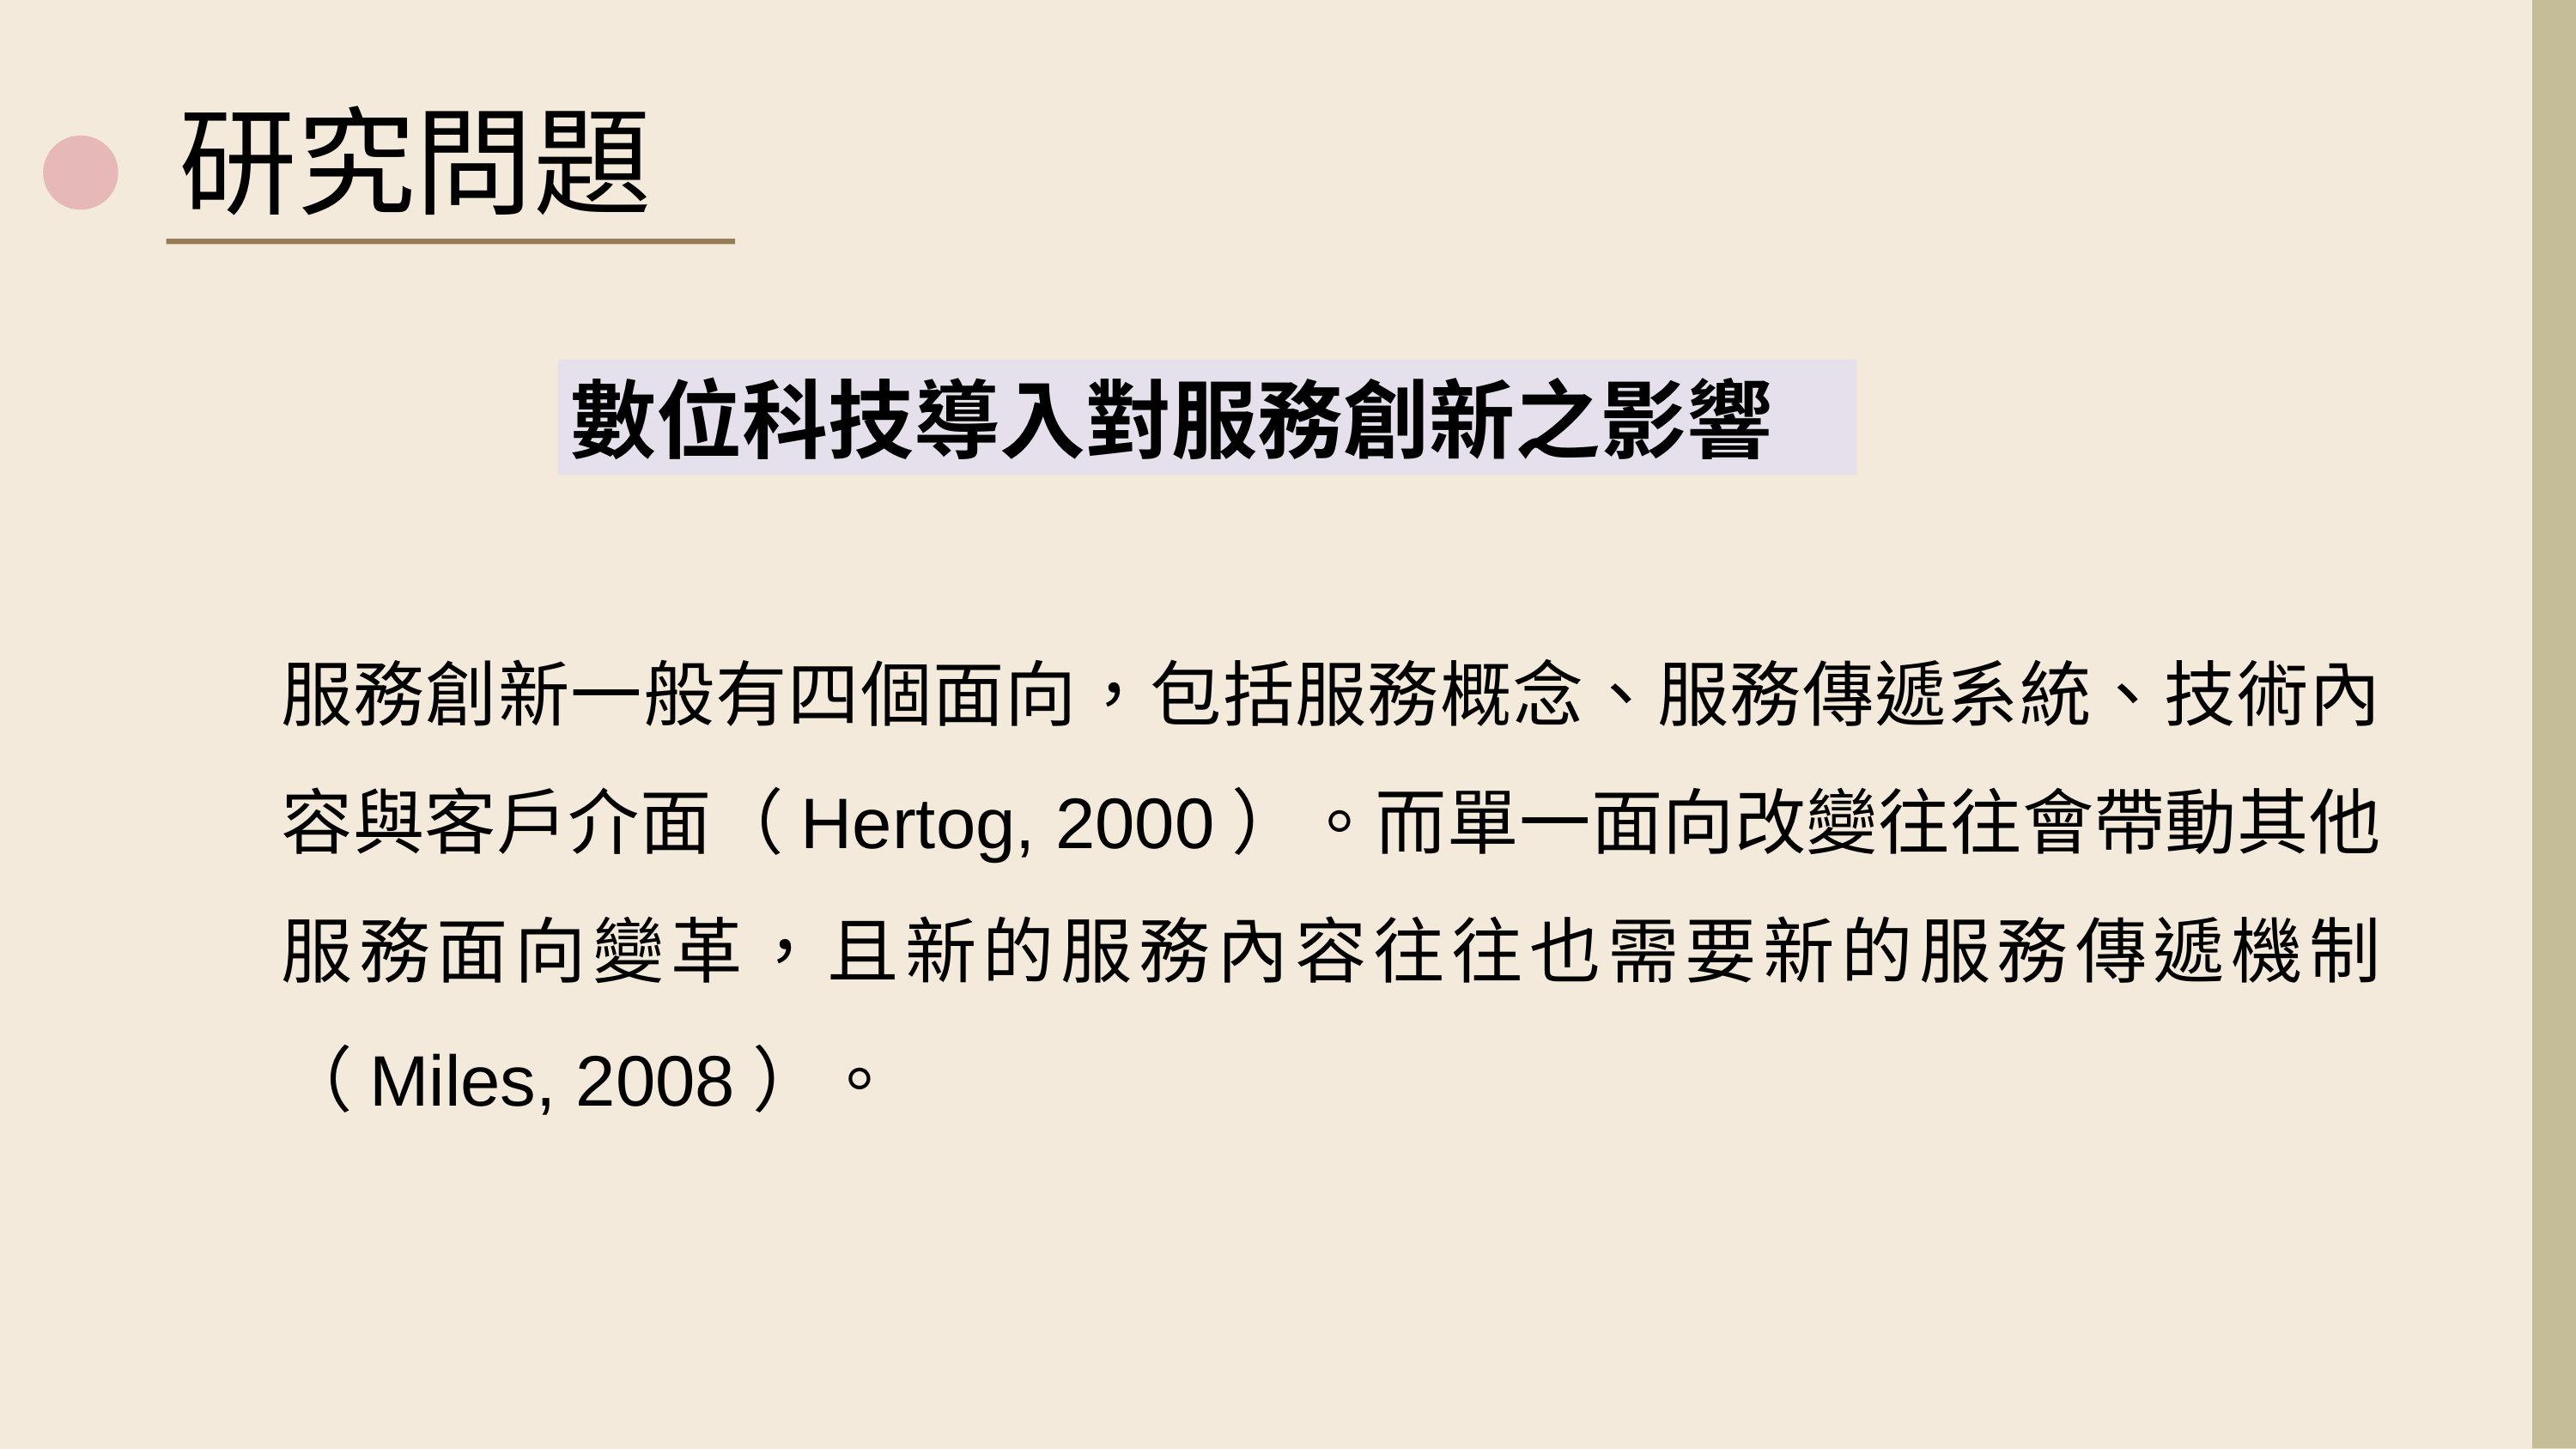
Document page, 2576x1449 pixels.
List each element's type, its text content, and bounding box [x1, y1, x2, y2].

text_box 服務創新一般有四個面向，包括服務概念、服務傳遞系統、技術內容與客戶介面（Hertog, 2000）。而單一面向改變往往會帶動其他服務面向變革，且新的服務內容往往也需要新的服務傳遞機制（Miles, 2008）。 [268, 599, 2394, 1127]
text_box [42, 80, 736, 238]
text_box 數位科技導入對服務創新之影響 [557, 359, 1857, 476]
text_box [2530, 0, 2576, 1449]
